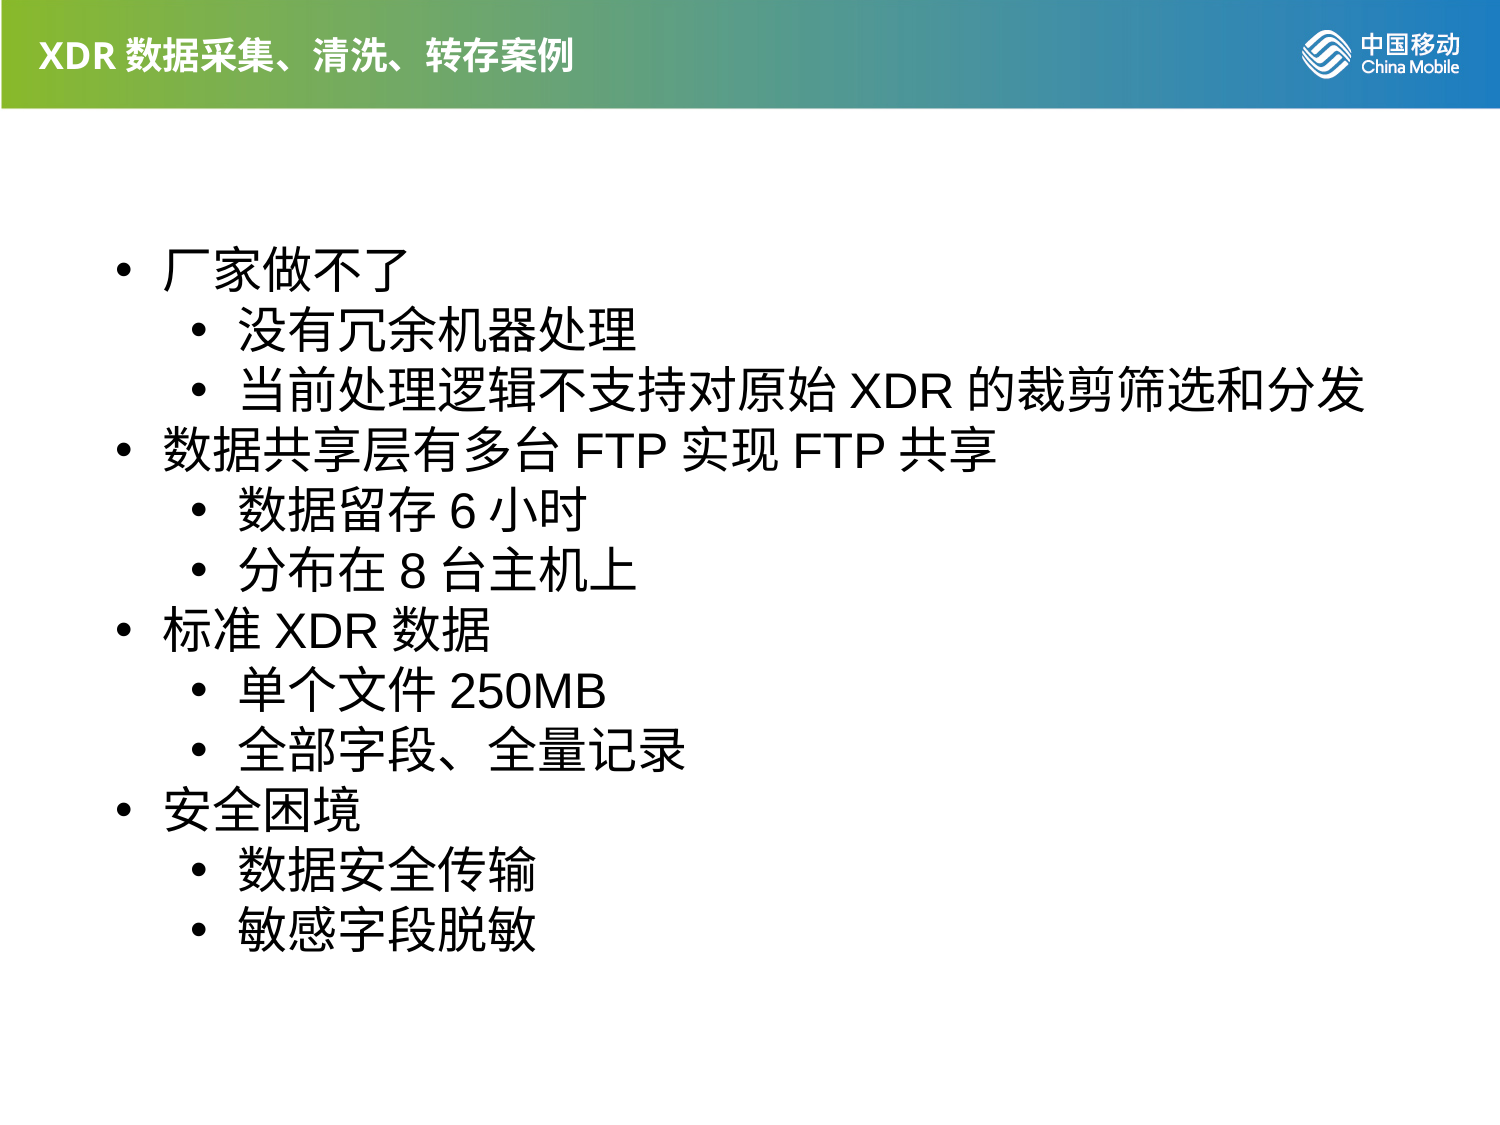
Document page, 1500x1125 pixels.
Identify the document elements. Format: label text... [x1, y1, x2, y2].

text_box XDR数据采集、清洗、转存案例 [31, 24, 1454, 85]
picture [0, 0, 1500, 1125]
text_box 厂家做不了 没有冗余机器处理 当前处理逻辑不支持对原始XDR的裁剪筛选和分发 数据共享层有多台FTP实现FTP共享 数据留存6小时 分布在8台主机上 标准XDR数据 单个文件250MB 全部字段、全量记录 安全困境 数据安全传输 敏感字段脱敏 [107, 231, 1377, 967]
